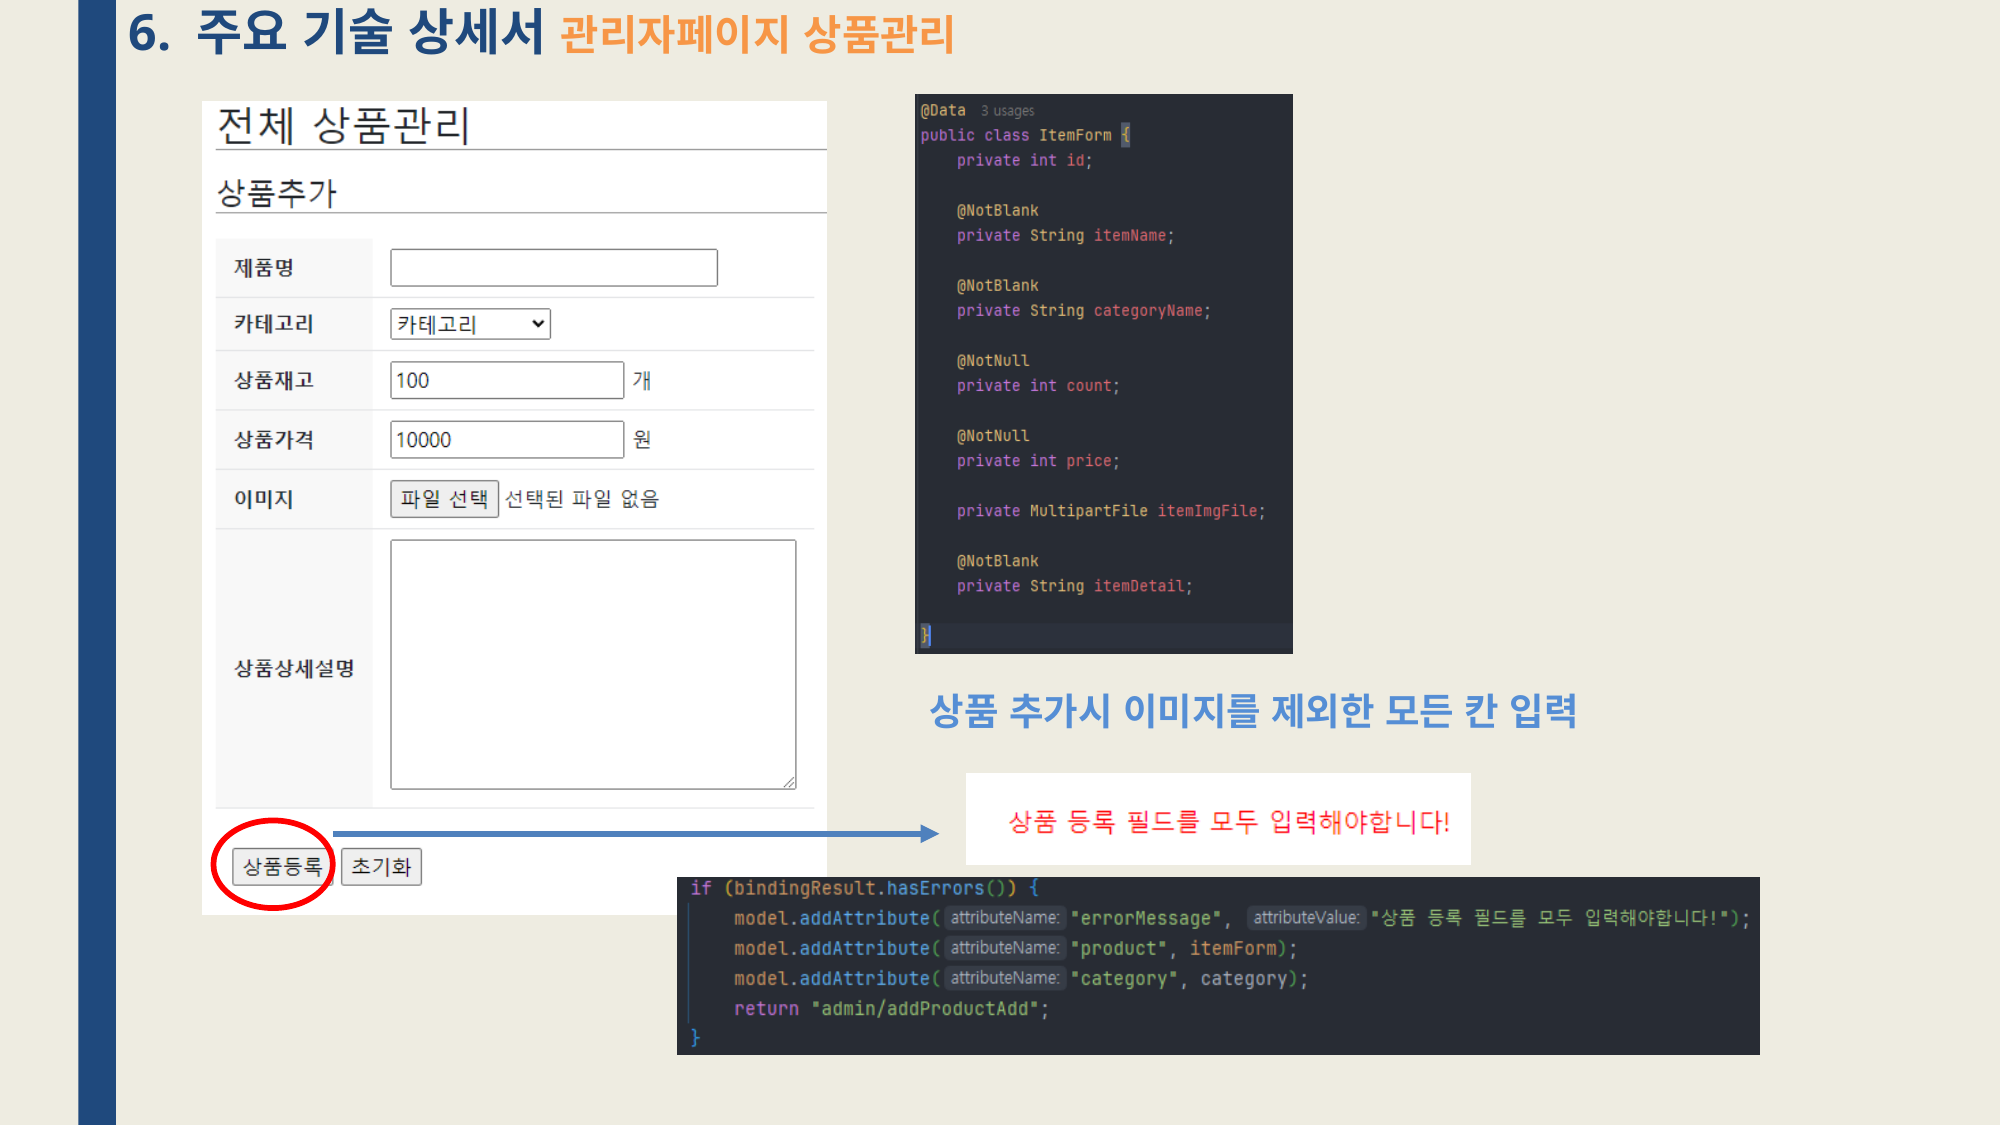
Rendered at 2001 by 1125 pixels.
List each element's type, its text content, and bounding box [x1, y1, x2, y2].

picture [915, 94, 1293, 654]
picture [202, 101, 1760, 1055]
picture [966, 773, 1471, 865]
text_box 상품 추가시 이미지를 제외한 모든 칸 입력 [915, 681, 1832, 741]
text_box 6. 주요 기술 상세서 관리자페이지 상품관리 [114, 0, 1689, 122]
